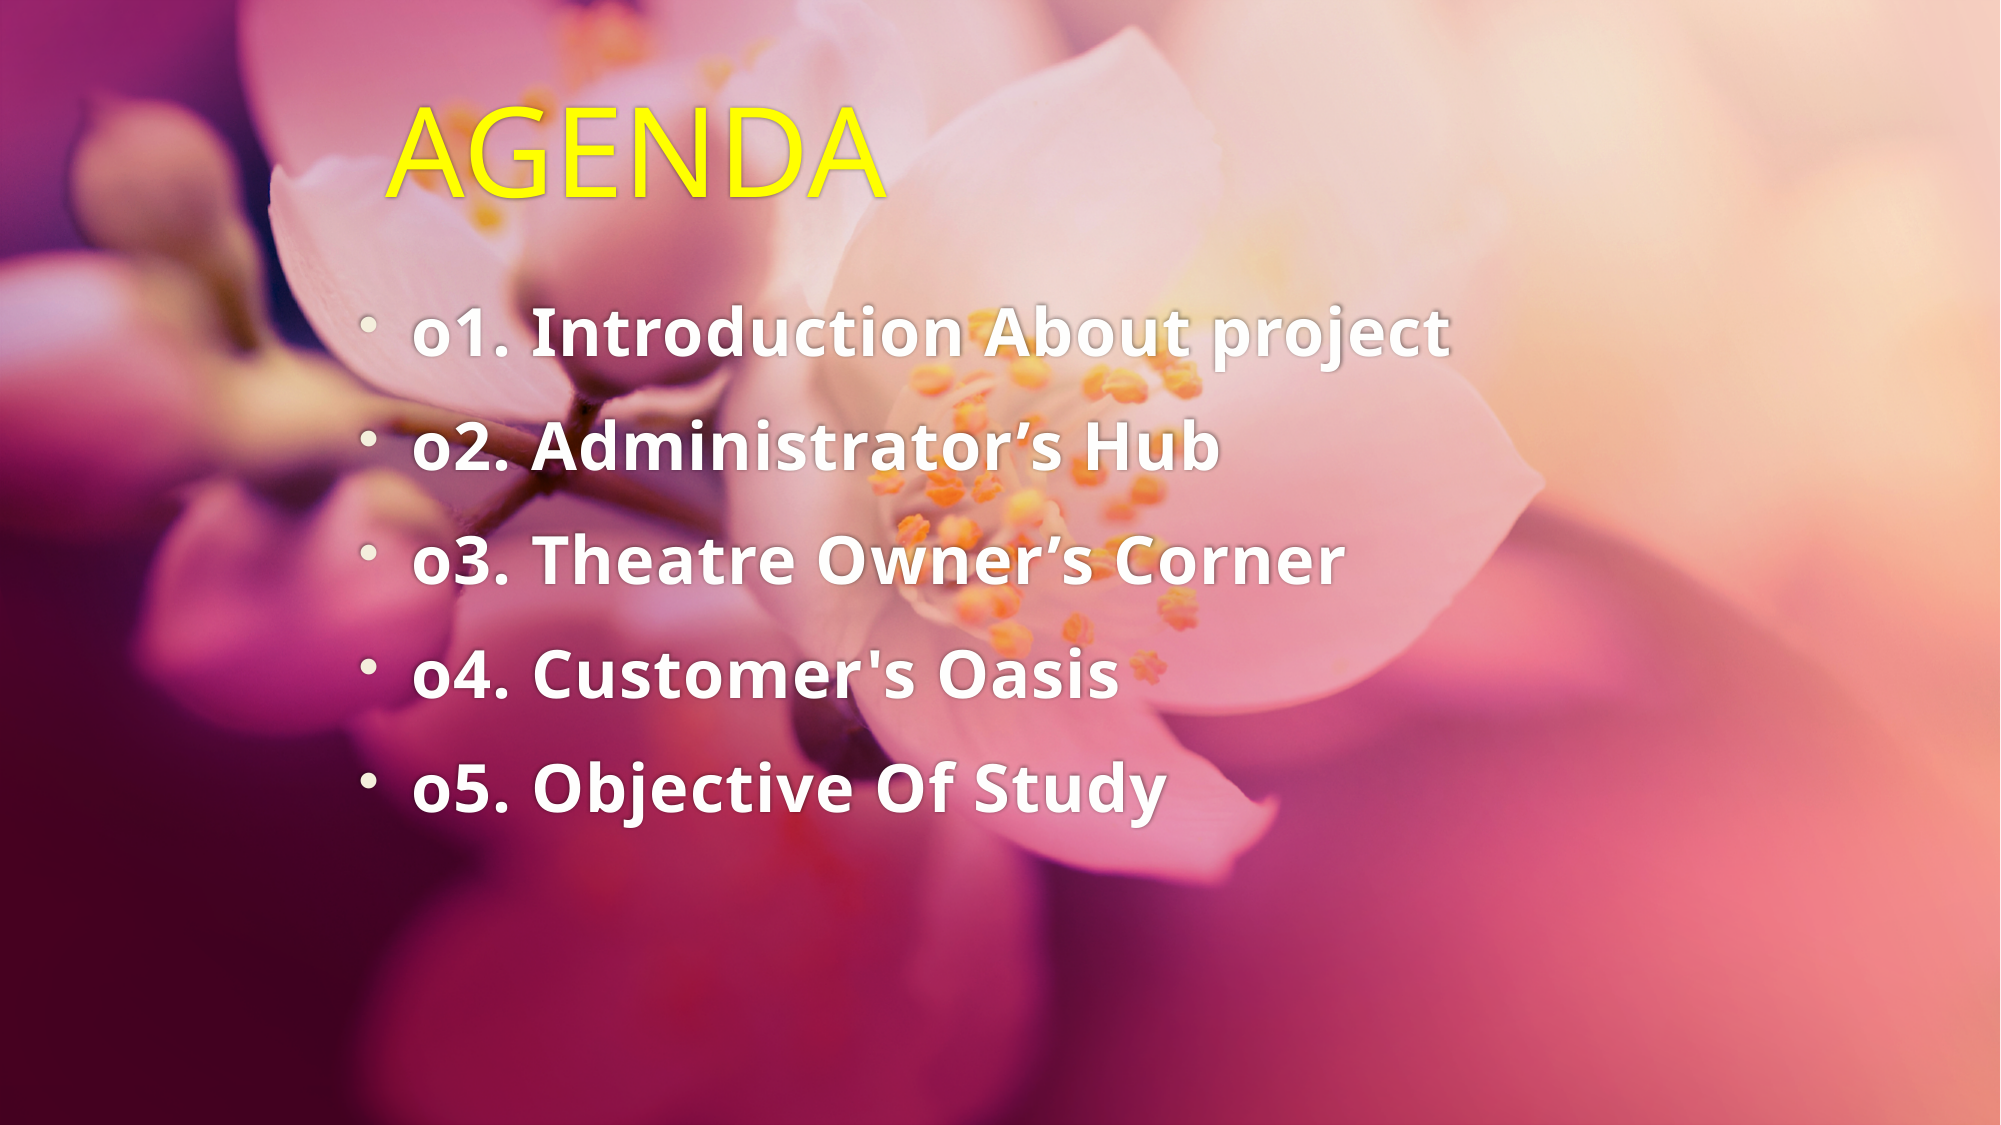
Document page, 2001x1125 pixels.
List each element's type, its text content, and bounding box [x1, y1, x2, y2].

picture [0, 0, 2001, 1125]
list o1. Introduction About project o2. Administrator’s Hub o3. Theatre Owner’s Corner o4. Customer's Oasis o5. Objective Of Study [339, 274, 1484, 1004]
title AGENDA [93, 47, 1181, 388]
